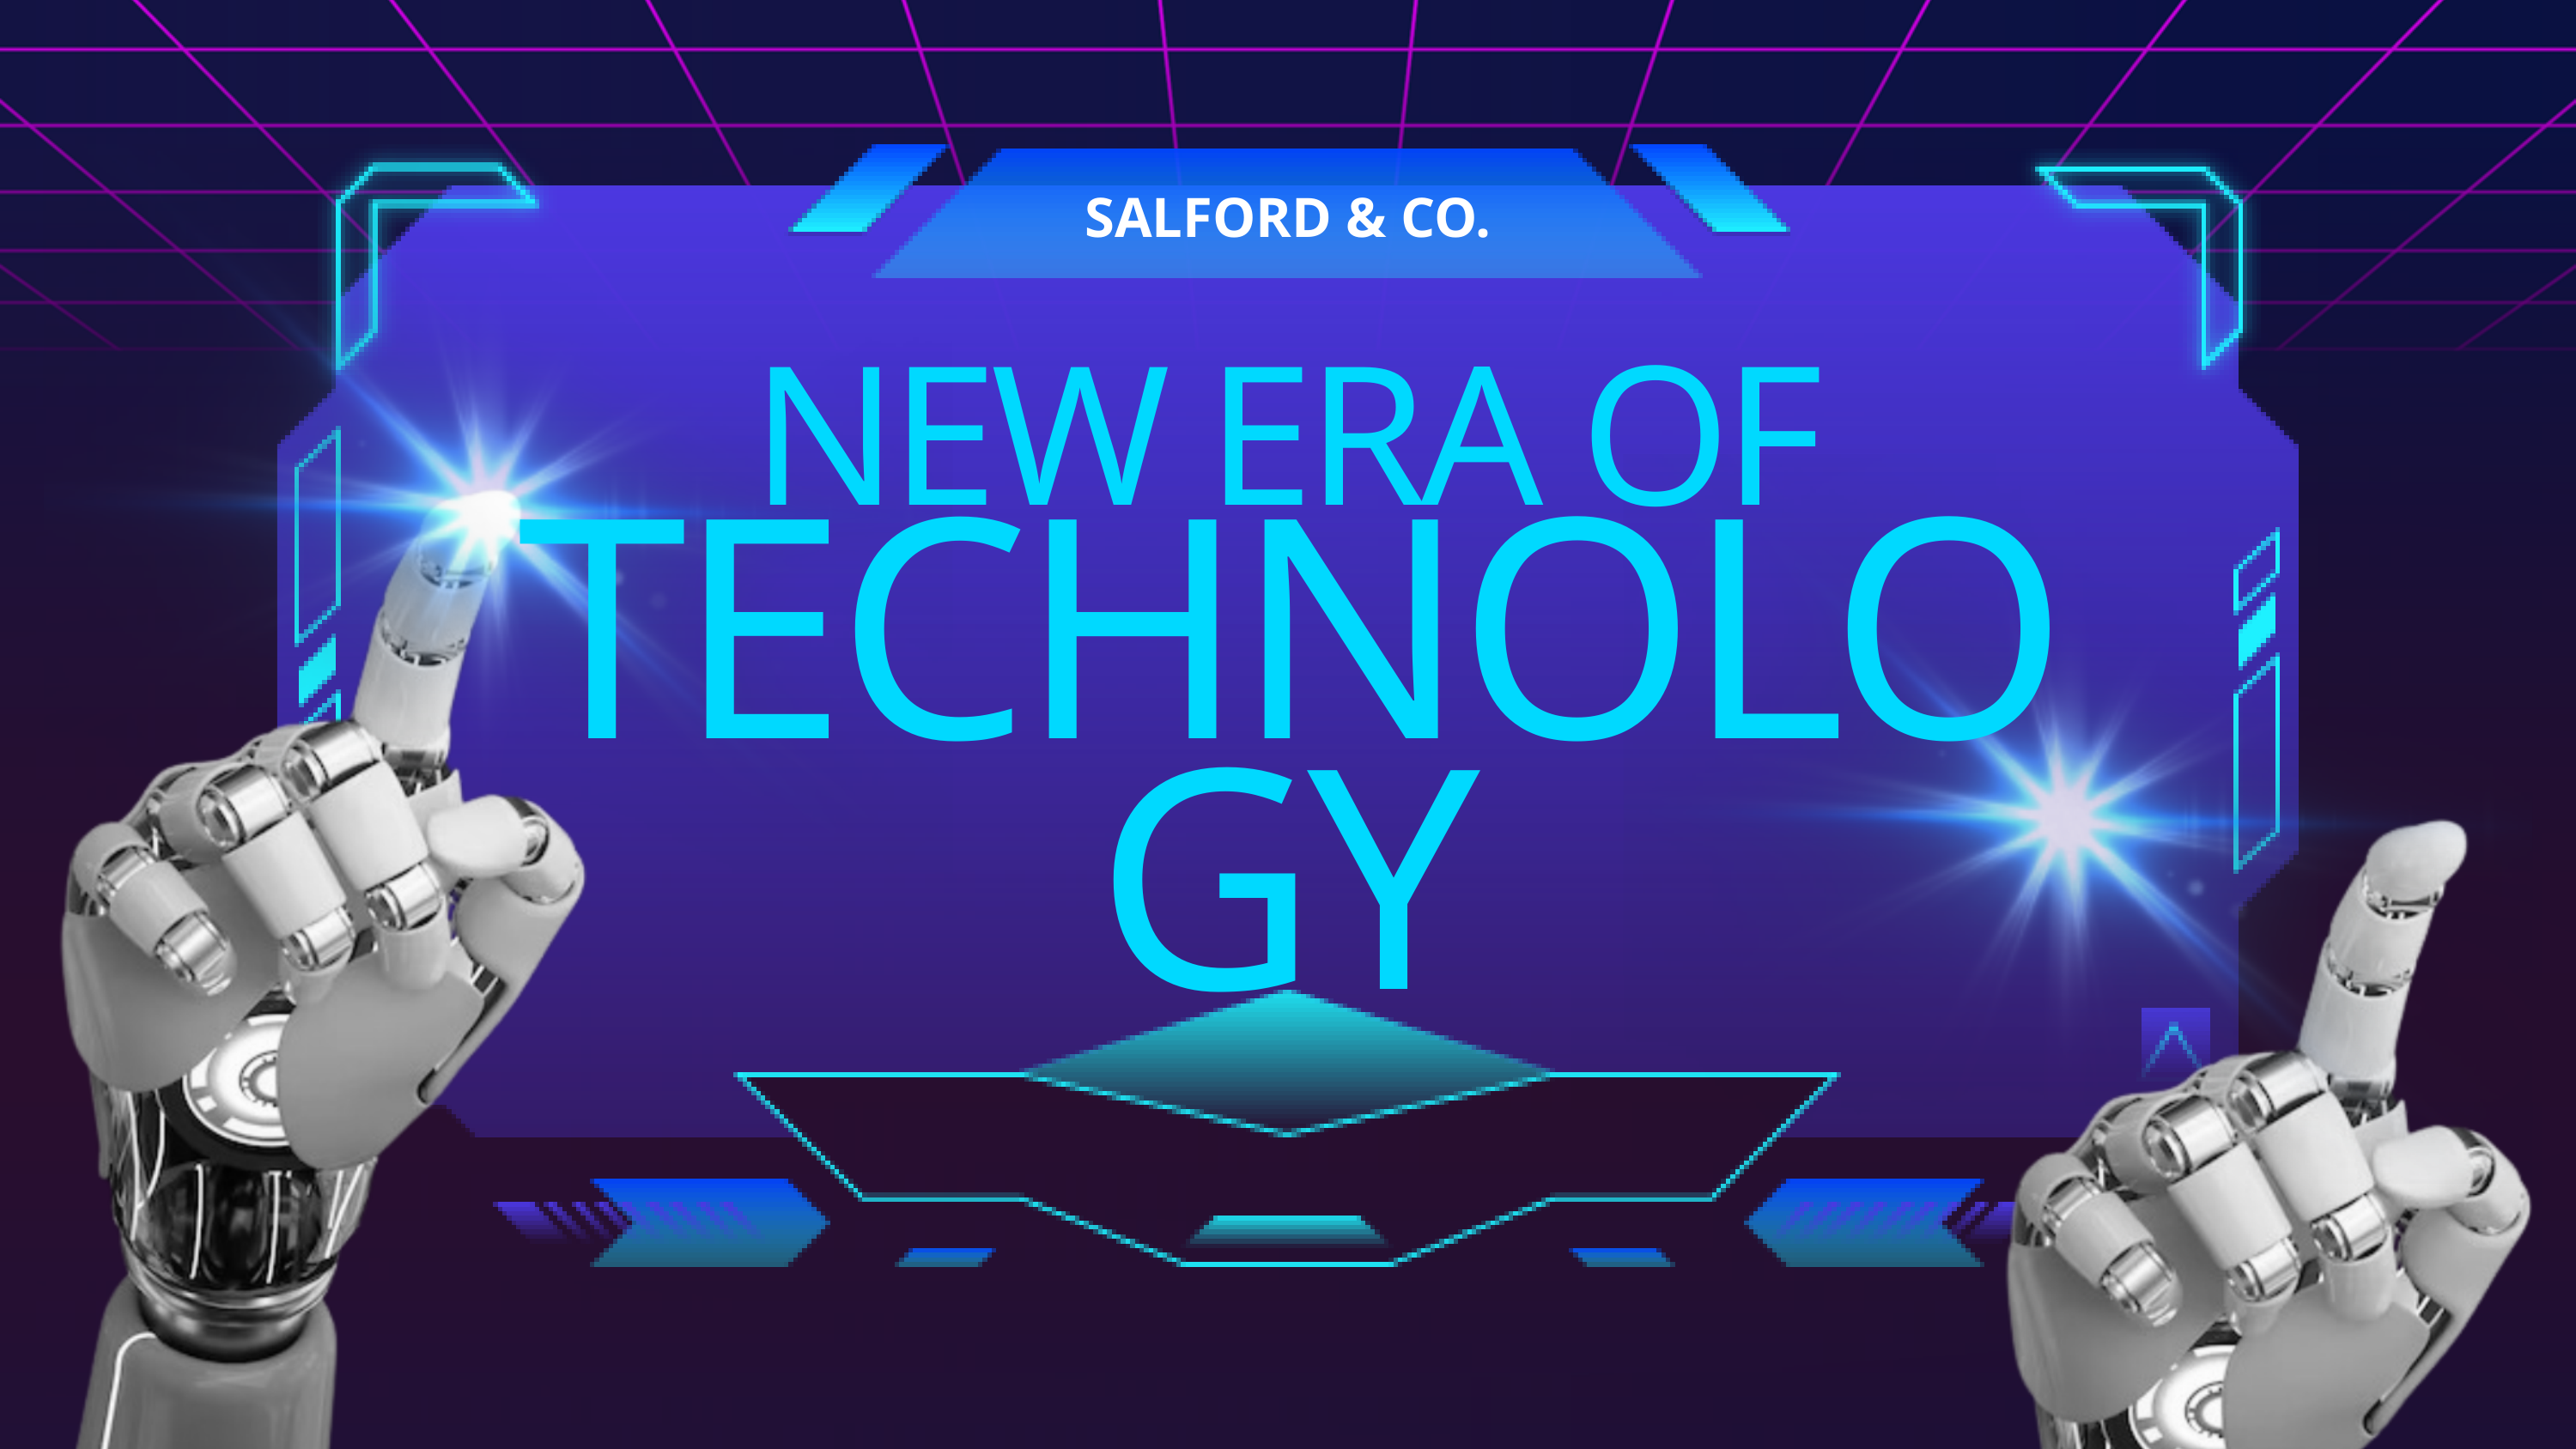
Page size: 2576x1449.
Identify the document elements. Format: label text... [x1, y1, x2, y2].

text_box [43, 144, 953, 874]
text_box [953, 144, 2299, 454]
text_box [1623, 454, 2533, 1184]
text_box TECHNOLOGY [434, 548, 2142, 1051]
text_box [587, 1051, 1989, 1267]
text_box [43, 874, 587, 1449]
text_box [953, 544, 1623, 548]
text_box [0, 0, 2576, 1449]
text_box SALFORD & CO. [992, 172, 1584, 249]
text_box [1989, 1184, 2533, 1449]
text_box NEW ERA OF [750, 385, 1826, 544]
